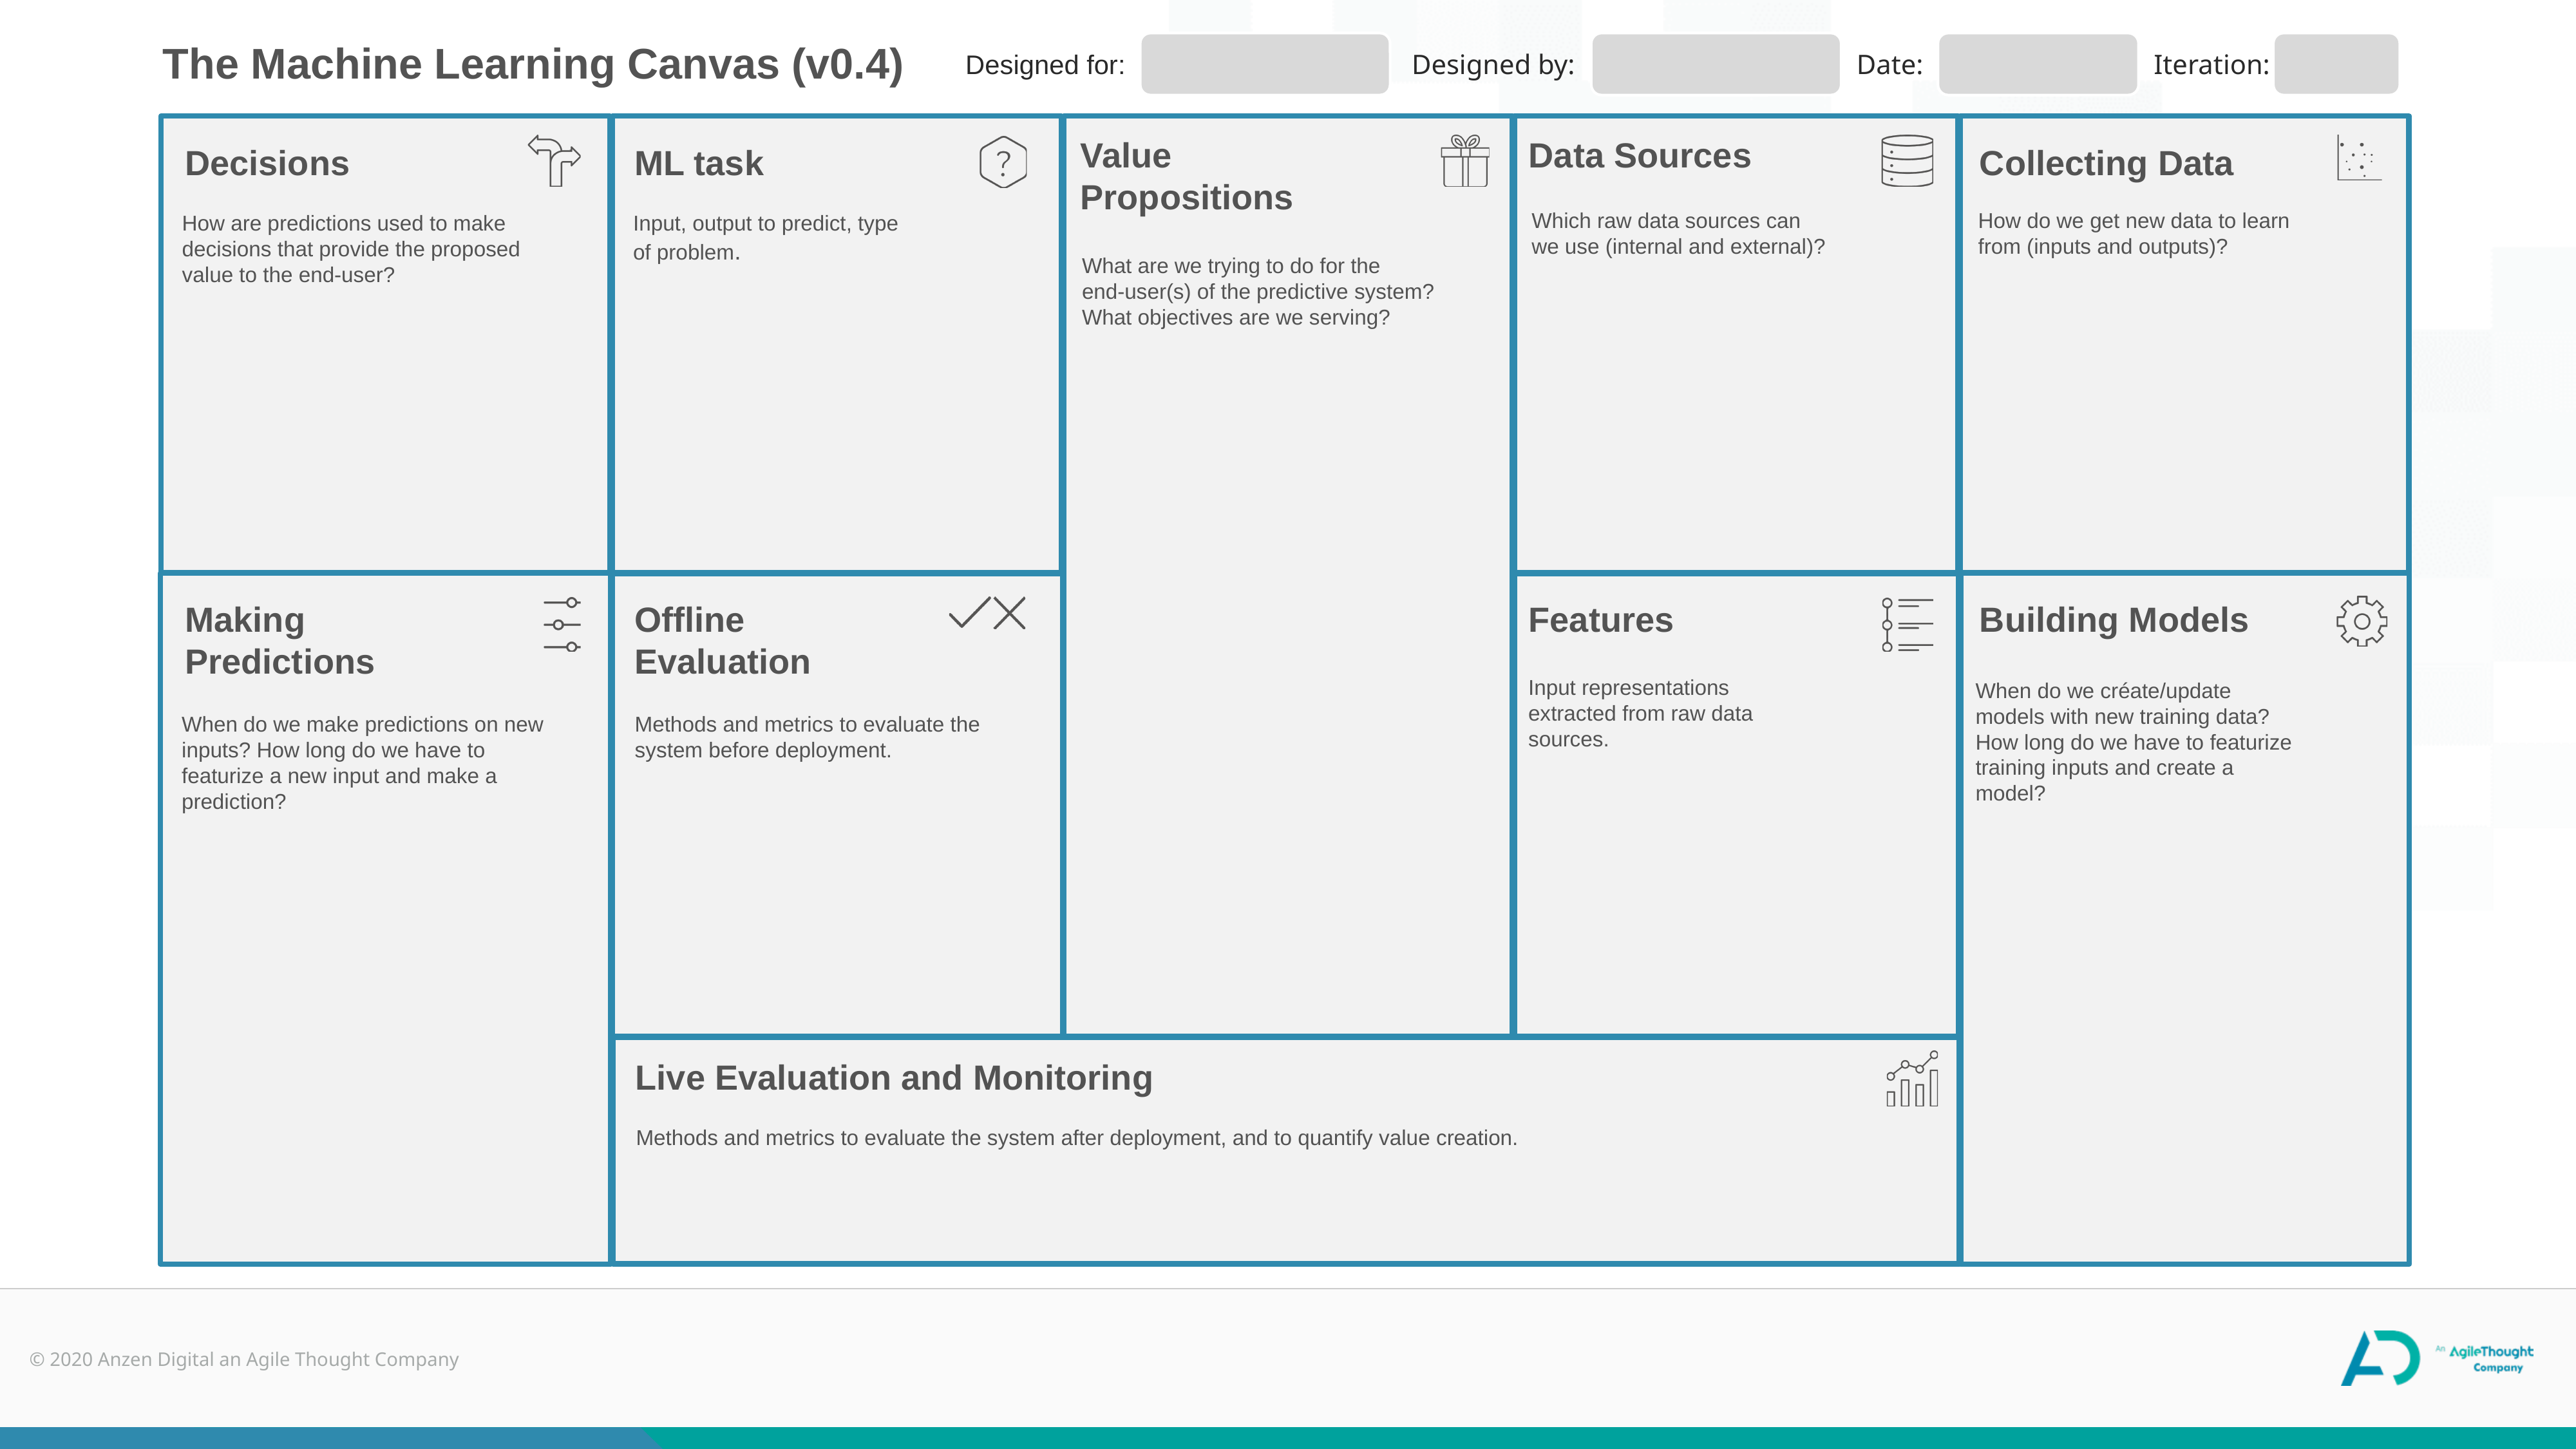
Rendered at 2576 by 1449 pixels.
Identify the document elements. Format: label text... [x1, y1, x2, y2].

text_box Date: [1847, 43, 1937, 85]
picture [980, 135, 1027, 189]
picture [1882, 598, 1933, 652]
picture [1441, 134, 1490, 187]
picture [1881, 135, 1934, 187]
picture [2336, 595, 2388, 647]
picture [2341, 1331, 2533, 1386]
text_box [1139, 32, 1392, 97]
picture [527, 134, 581, 187]
picture [1886, 1050, 1938, 1106]
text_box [160, 115, 2410, 1264]
picture [2337, 134, 2382, 181]
text_box Designed by: [1402, 43, 1587, 85]
text_box [1937, 32, 2140, 97]
text_box Iteration: [2144, 43, 2271, 85]
text_box [1589, 32, 1843, 97]
text_box ​Designed for: [960, 43, 1139, 85]
text_box [2271, 32, 2401, 97]
picture [949, 596, 1026, 629]
text_box The Machine Learning Canvas (v0.4) [158, 31, 961, 115]
picture [544, 597, 581, 652]
